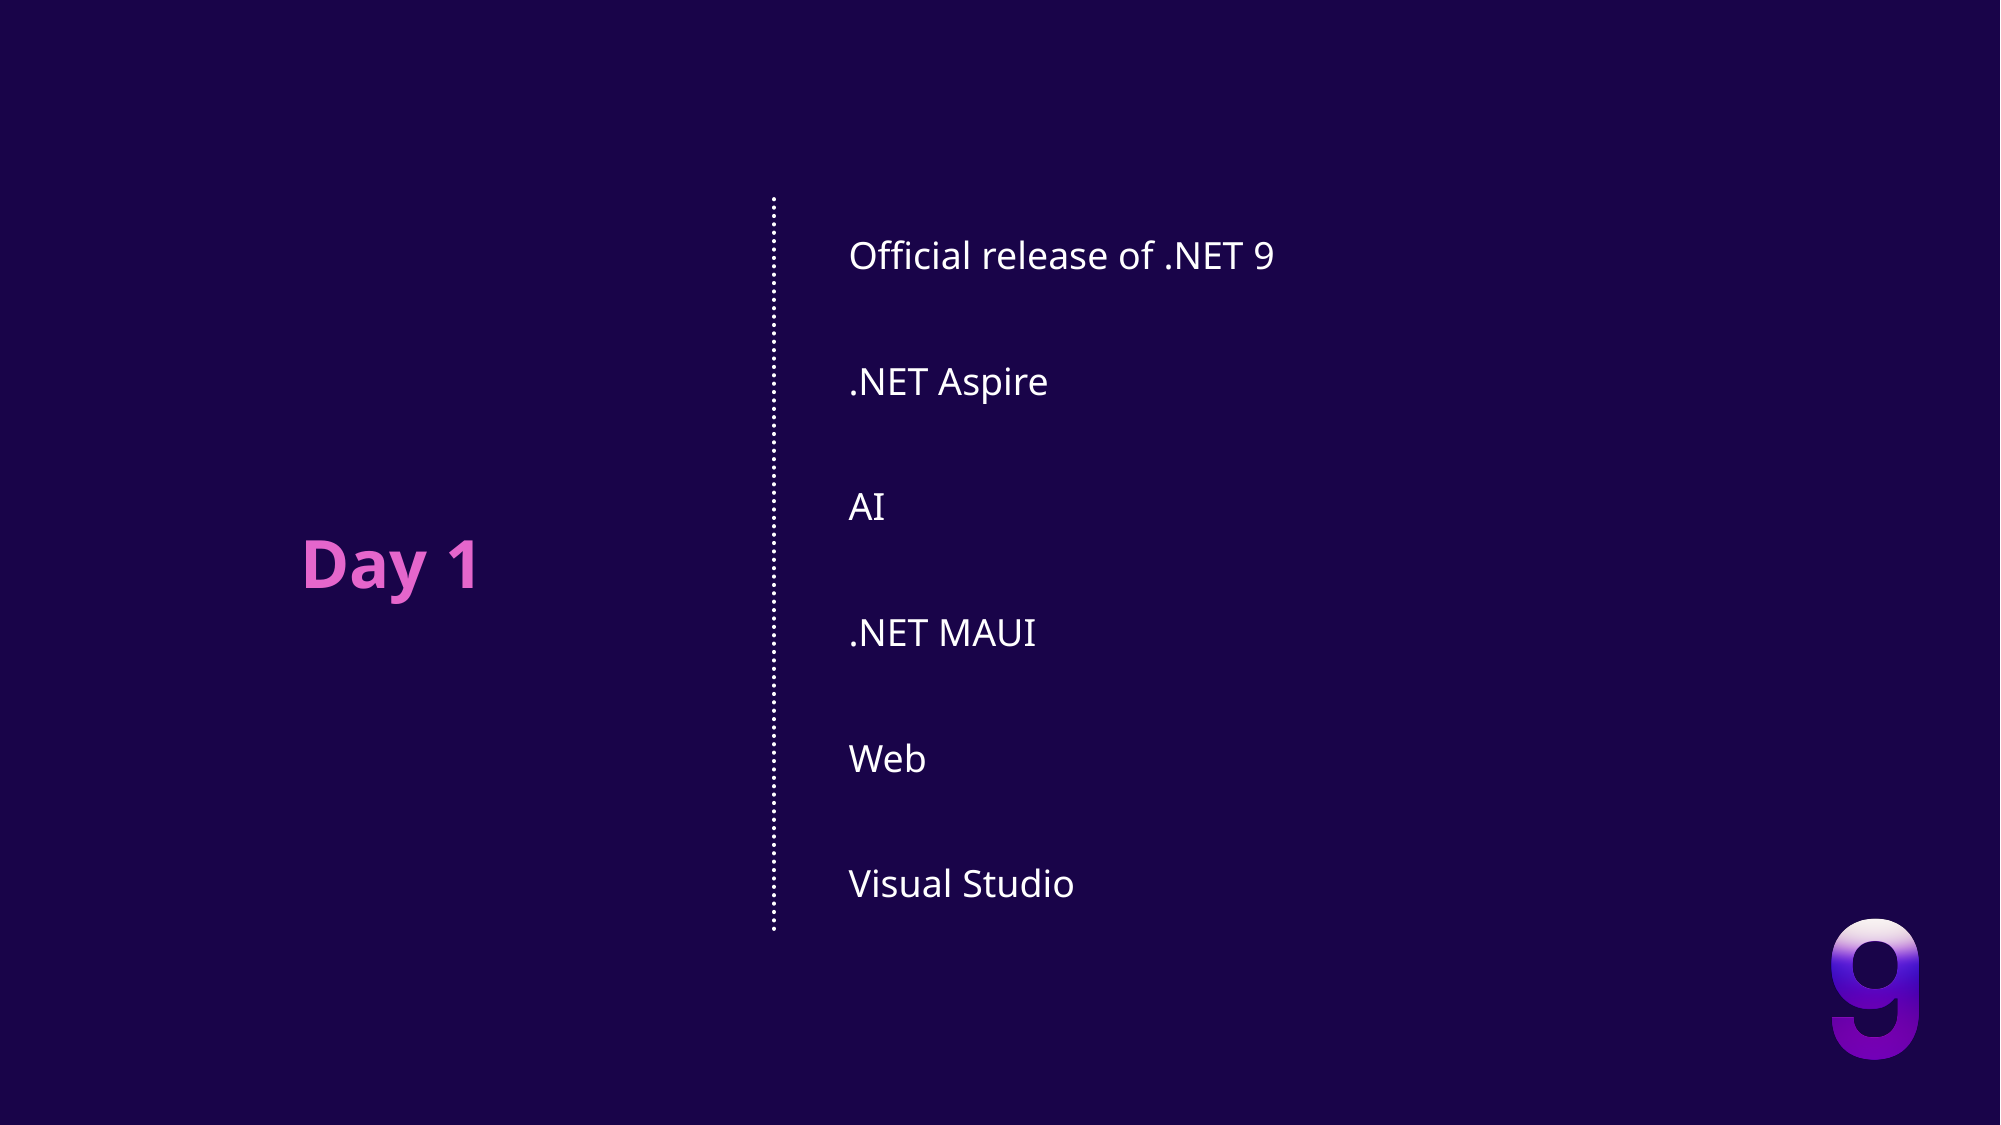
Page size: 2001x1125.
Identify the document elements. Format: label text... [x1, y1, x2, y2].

list Visual Studio [848, 860, 1698, 906]
list Official release of .NET 9 [848, 231, 1698, 278]
picture [1792, 897, 1961, 1084]
list .NET Aspire [848, 357, 1698, 403]
list Day 1 [95, 522, 689, 603]
list Web [848, 734, 1698, 781]
list AI [848, 483, 1698, 529]
list .NET MAUI [848, 608, 1698, 655]
